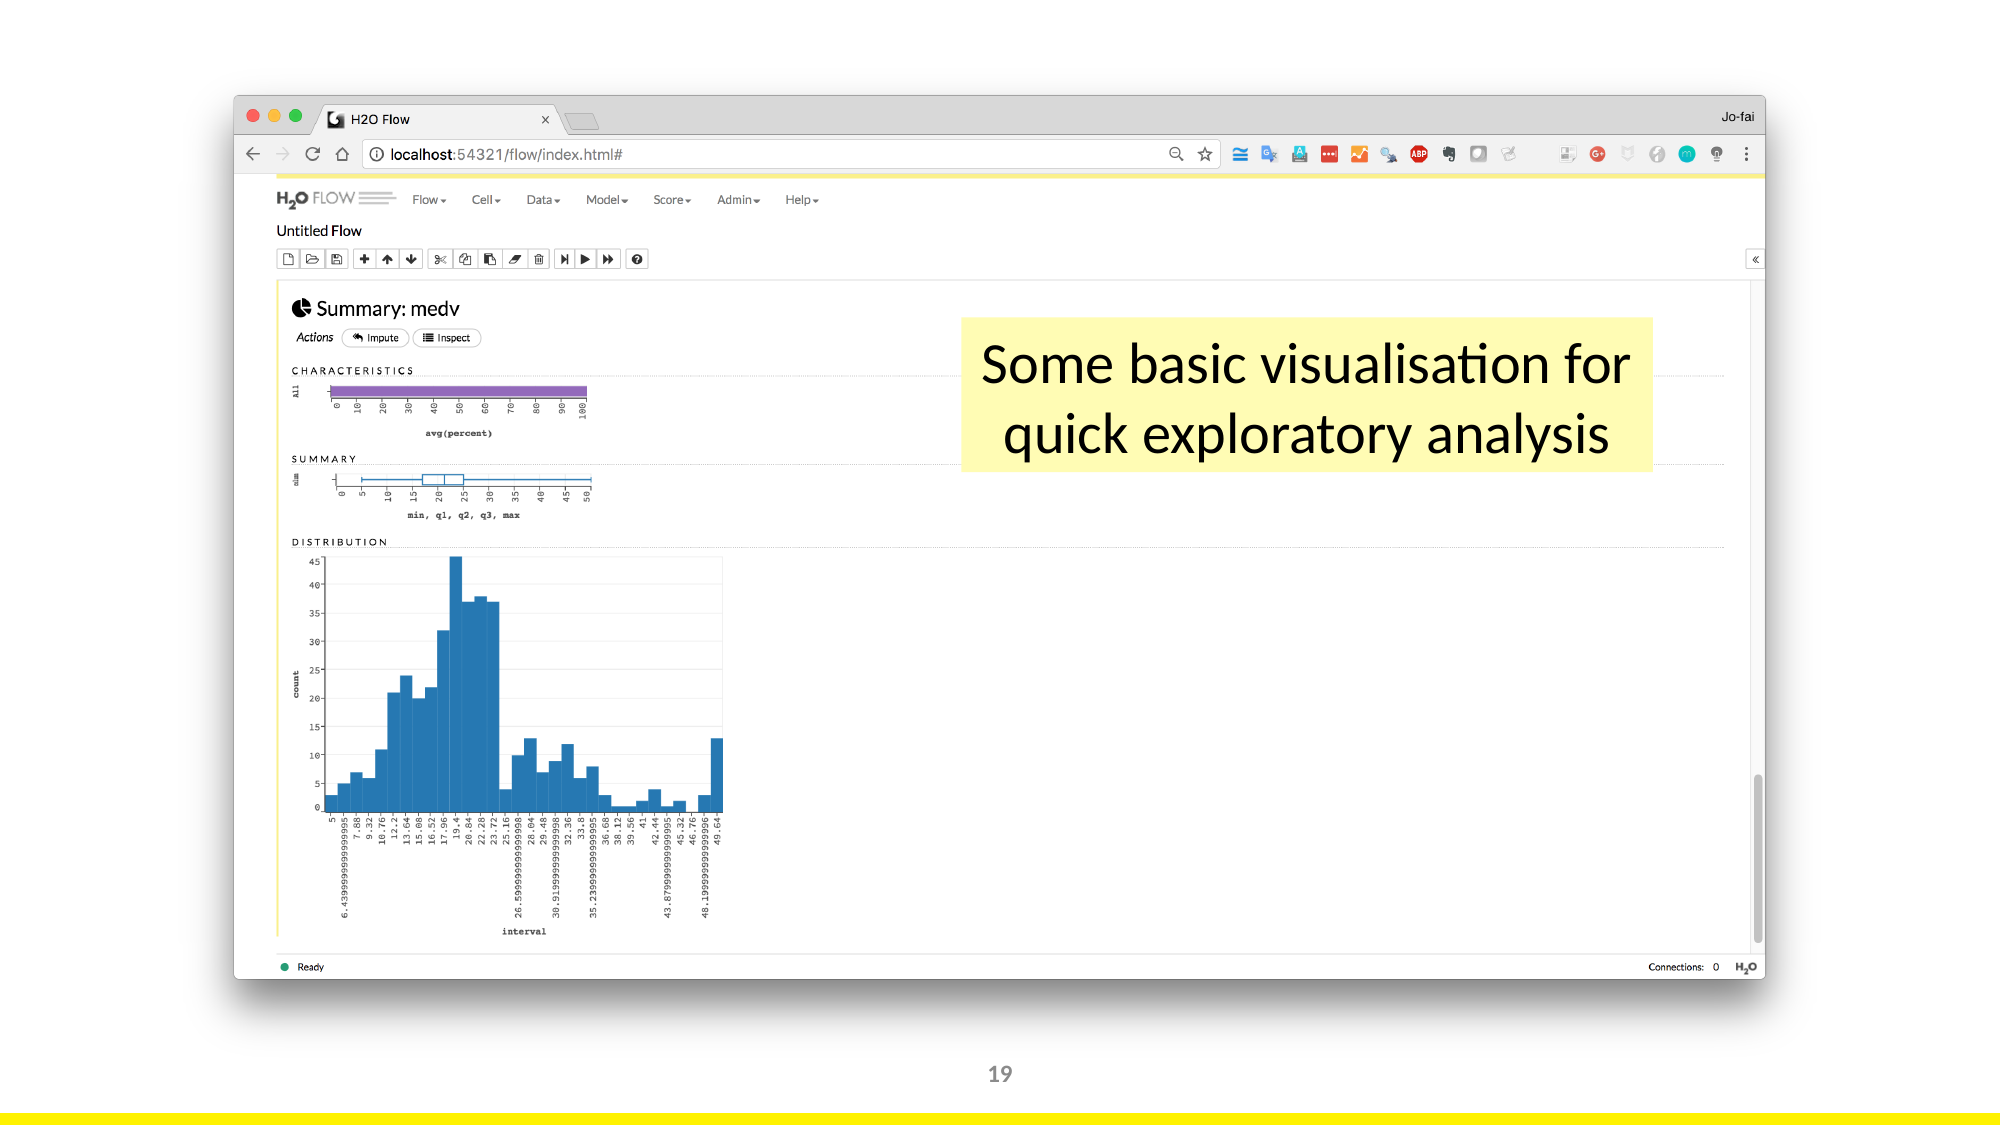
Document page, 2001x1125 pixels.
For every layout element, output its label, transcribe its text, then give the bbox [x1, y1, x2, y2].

picture [174, 61, 1825, 1064]
slide_number 19 [774, 1064, 1225, 1103]
text_box [0, 1112, 2000, 1125]
